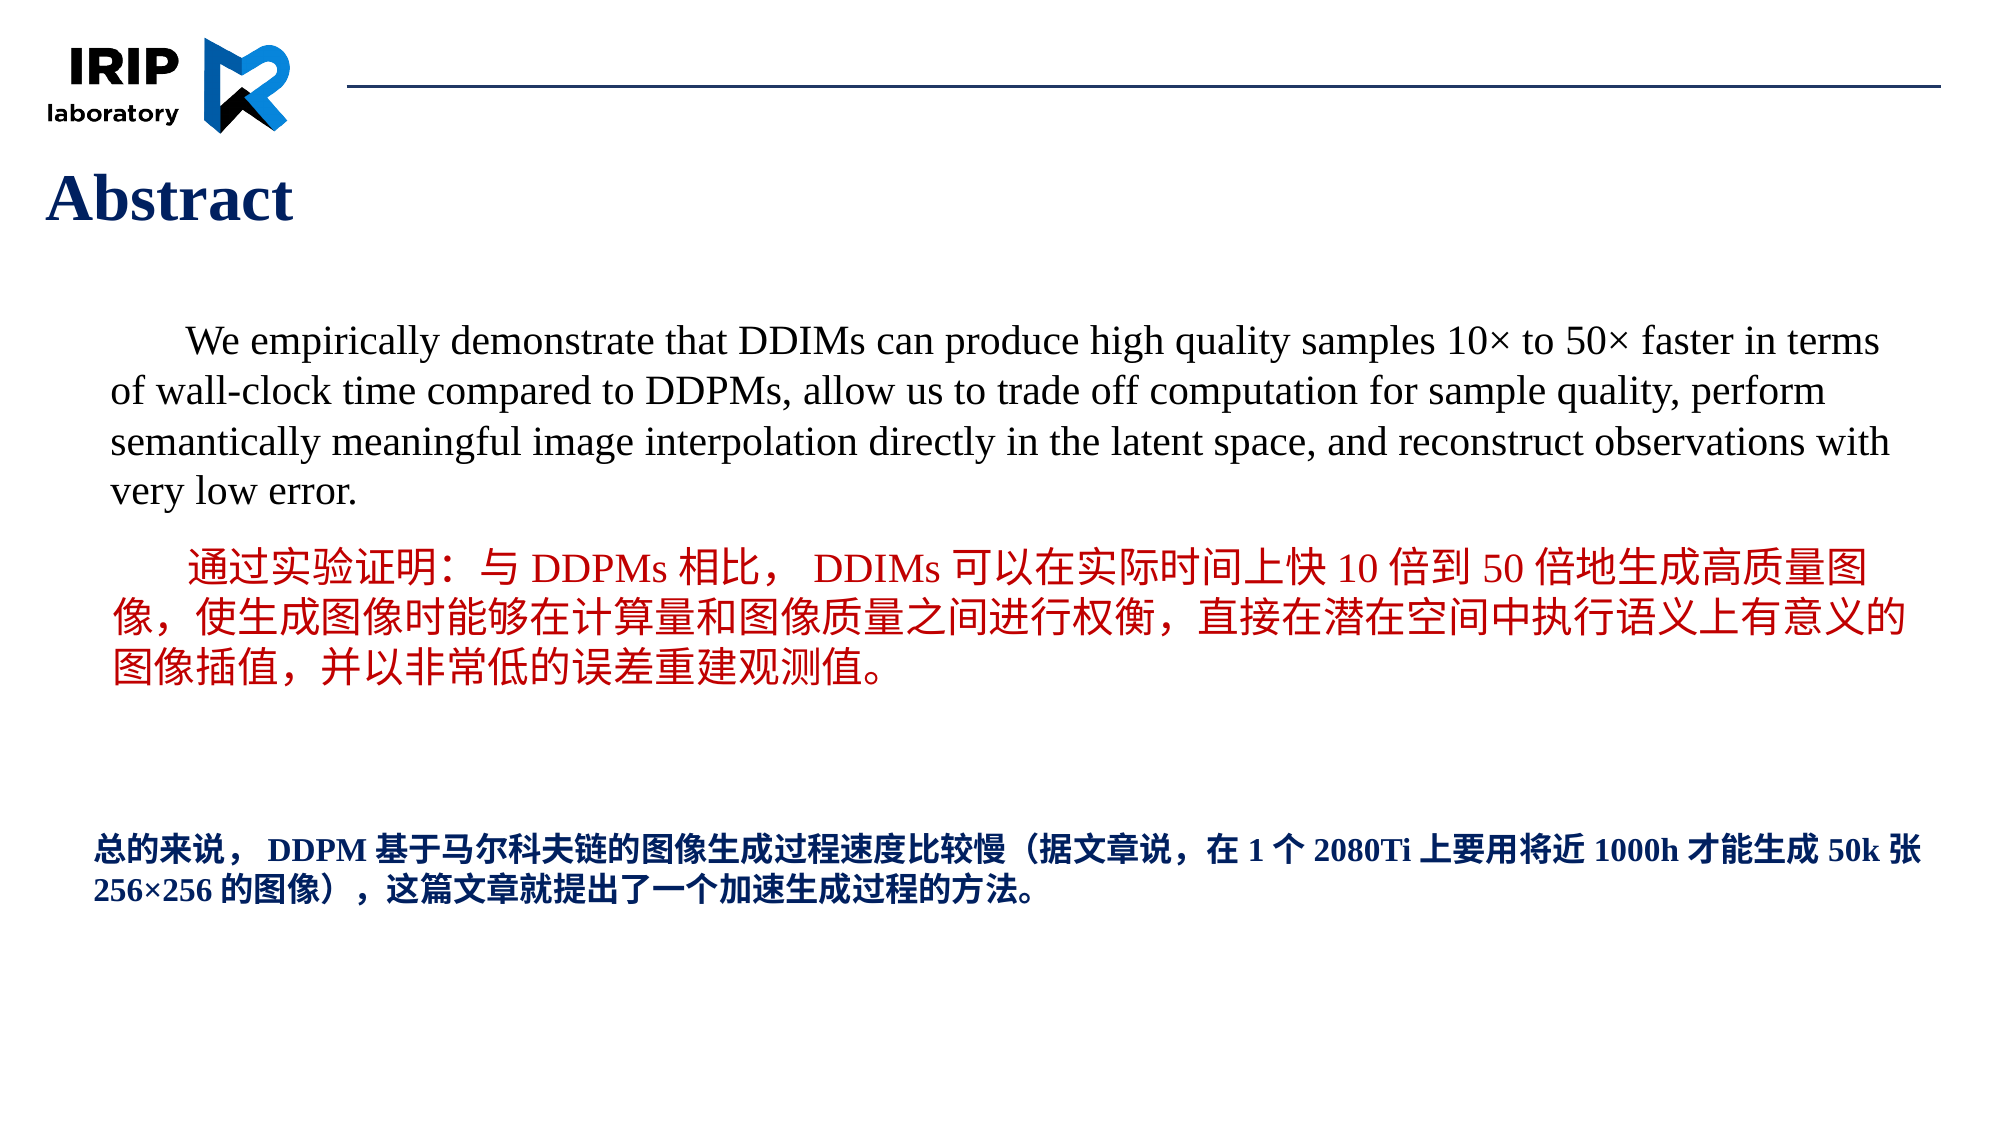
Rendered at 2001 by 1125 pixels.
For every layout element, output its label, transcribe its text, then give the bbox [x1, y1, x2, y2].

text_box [95, 305, 1925, 701]
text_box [46, 25, 316, 166]
text_box 总的来说，DDPM基于马尔科夫链的图像生成过程速度比较慢（据文章说，在1个2080Ti上要用将近1000h才能生成50k张256×256的图像），这篇文章就提出了一个加速生成过程的方法。 [78, 820, 1975, 916]
text_box Abstract [30, 146, 309, 242]
